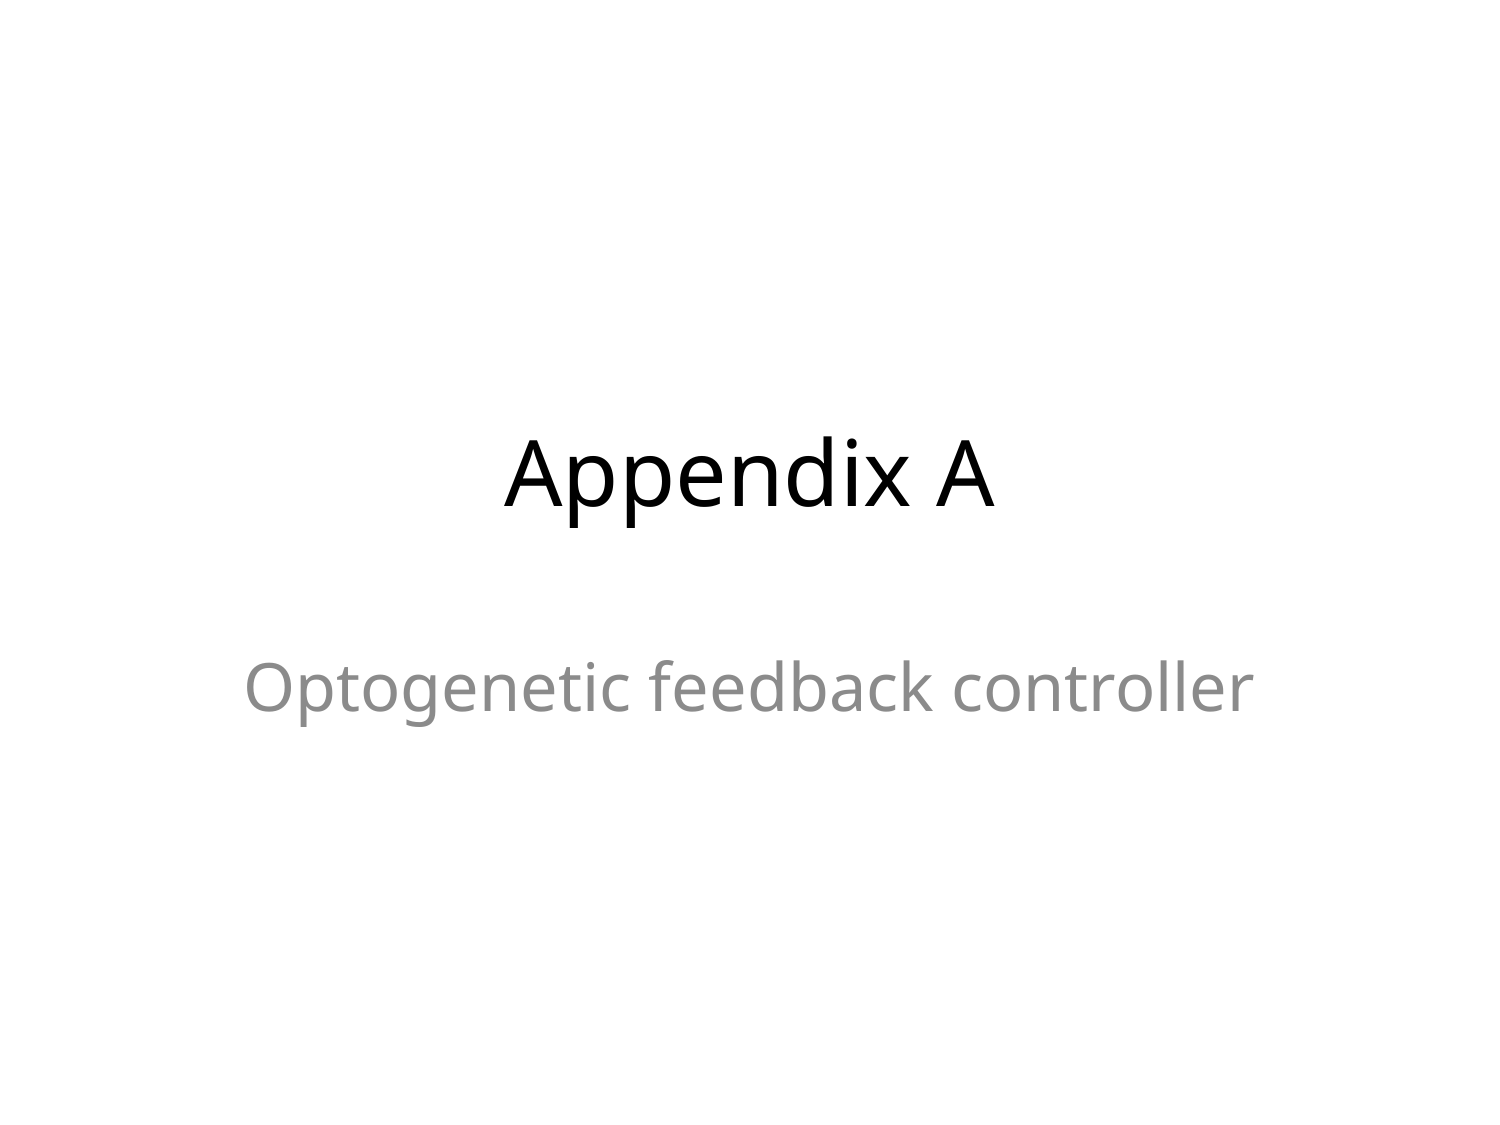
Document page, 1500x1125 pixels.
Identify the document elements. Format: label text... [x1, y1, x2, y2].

title Appendix A [112, 349, 1388, 591]
subtitle Optogenetic feedback controller [225, 637, 1275, 925]
